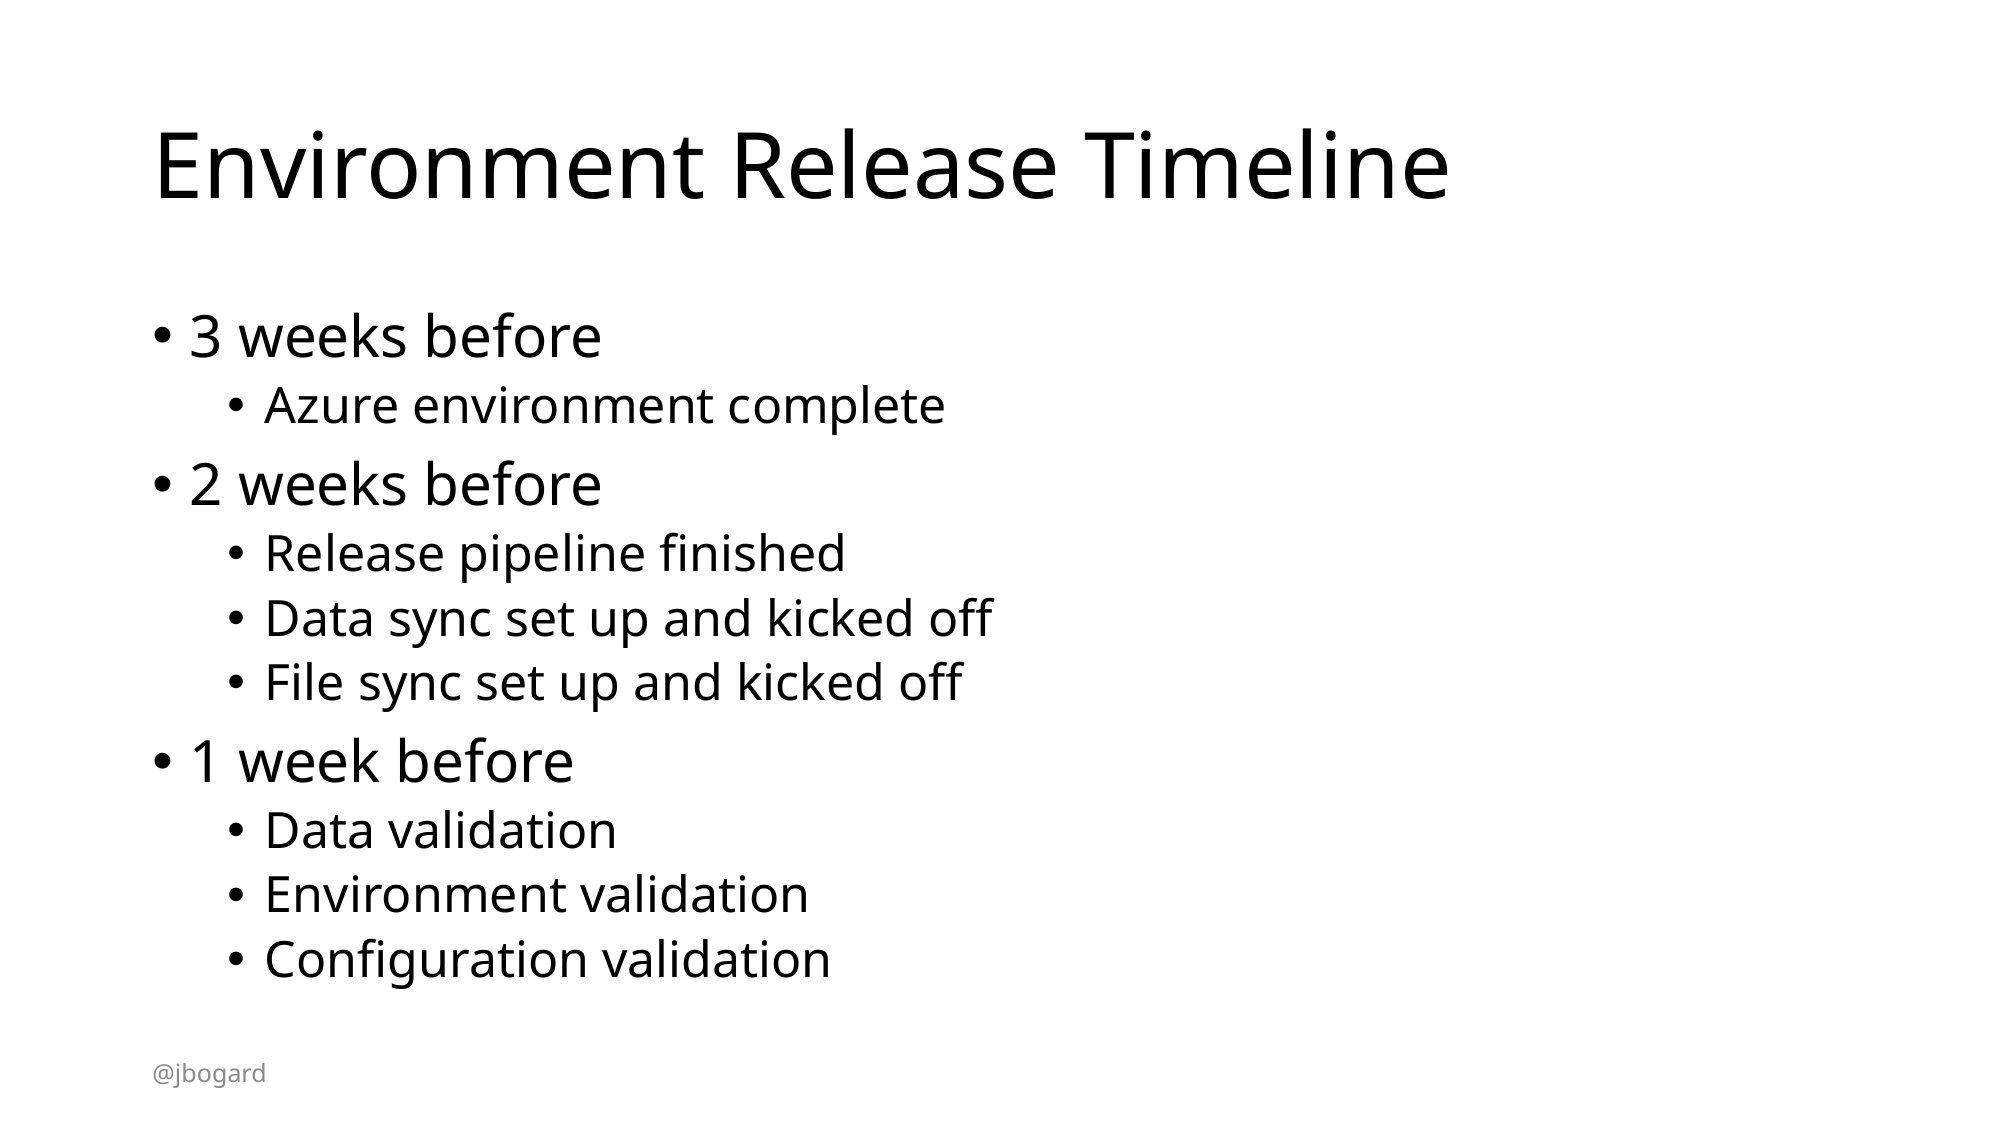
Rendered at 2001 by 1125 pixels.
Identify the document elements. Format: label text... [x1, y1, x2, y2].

title Environment Release Timeline [137, 59, 1863, 278]
slide_number @jbogard [137, 1042, 588, 1103]
list 3 weeks before Azure environment complete 2 weeks before Release pipeline finished Data sync set up and kicked off File sync set up and kicked off 1 week before Data validation Environment validation Configuration validation [137, 299, 1863, 1014]
